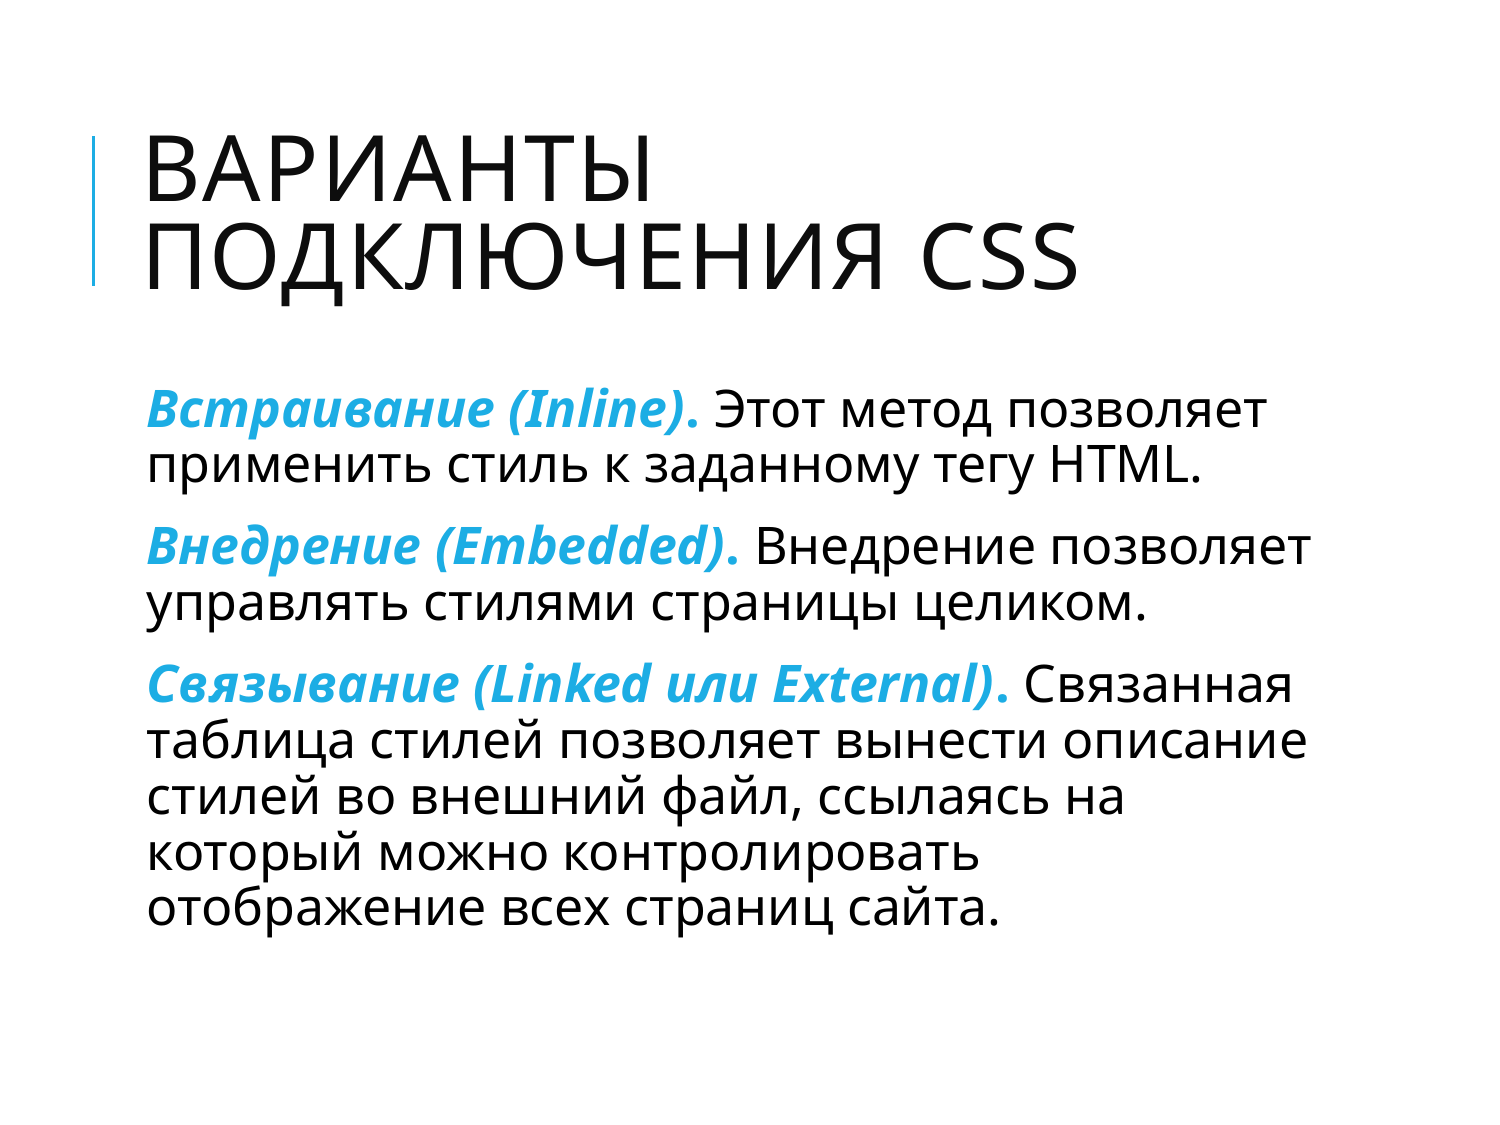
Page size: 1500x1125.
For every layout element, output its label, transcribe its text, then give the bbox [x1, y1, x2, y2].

title Варианты подключения CSS [126, 96, 1322, 342]
list Встраивание (Inline). Этот метод позволяет применить стиль к заданному тегу HTML. Внедрение (Embedded). Внедрение позволяет управлять стилями страницы целиком. Связывание (Linked или External). Связанная таблица стилей позволяет вынести описание стилей во внешний файл, ссылаясь на который можно контролировать отображение всех страниц сайта. [126, 375, 1322, 1035]
